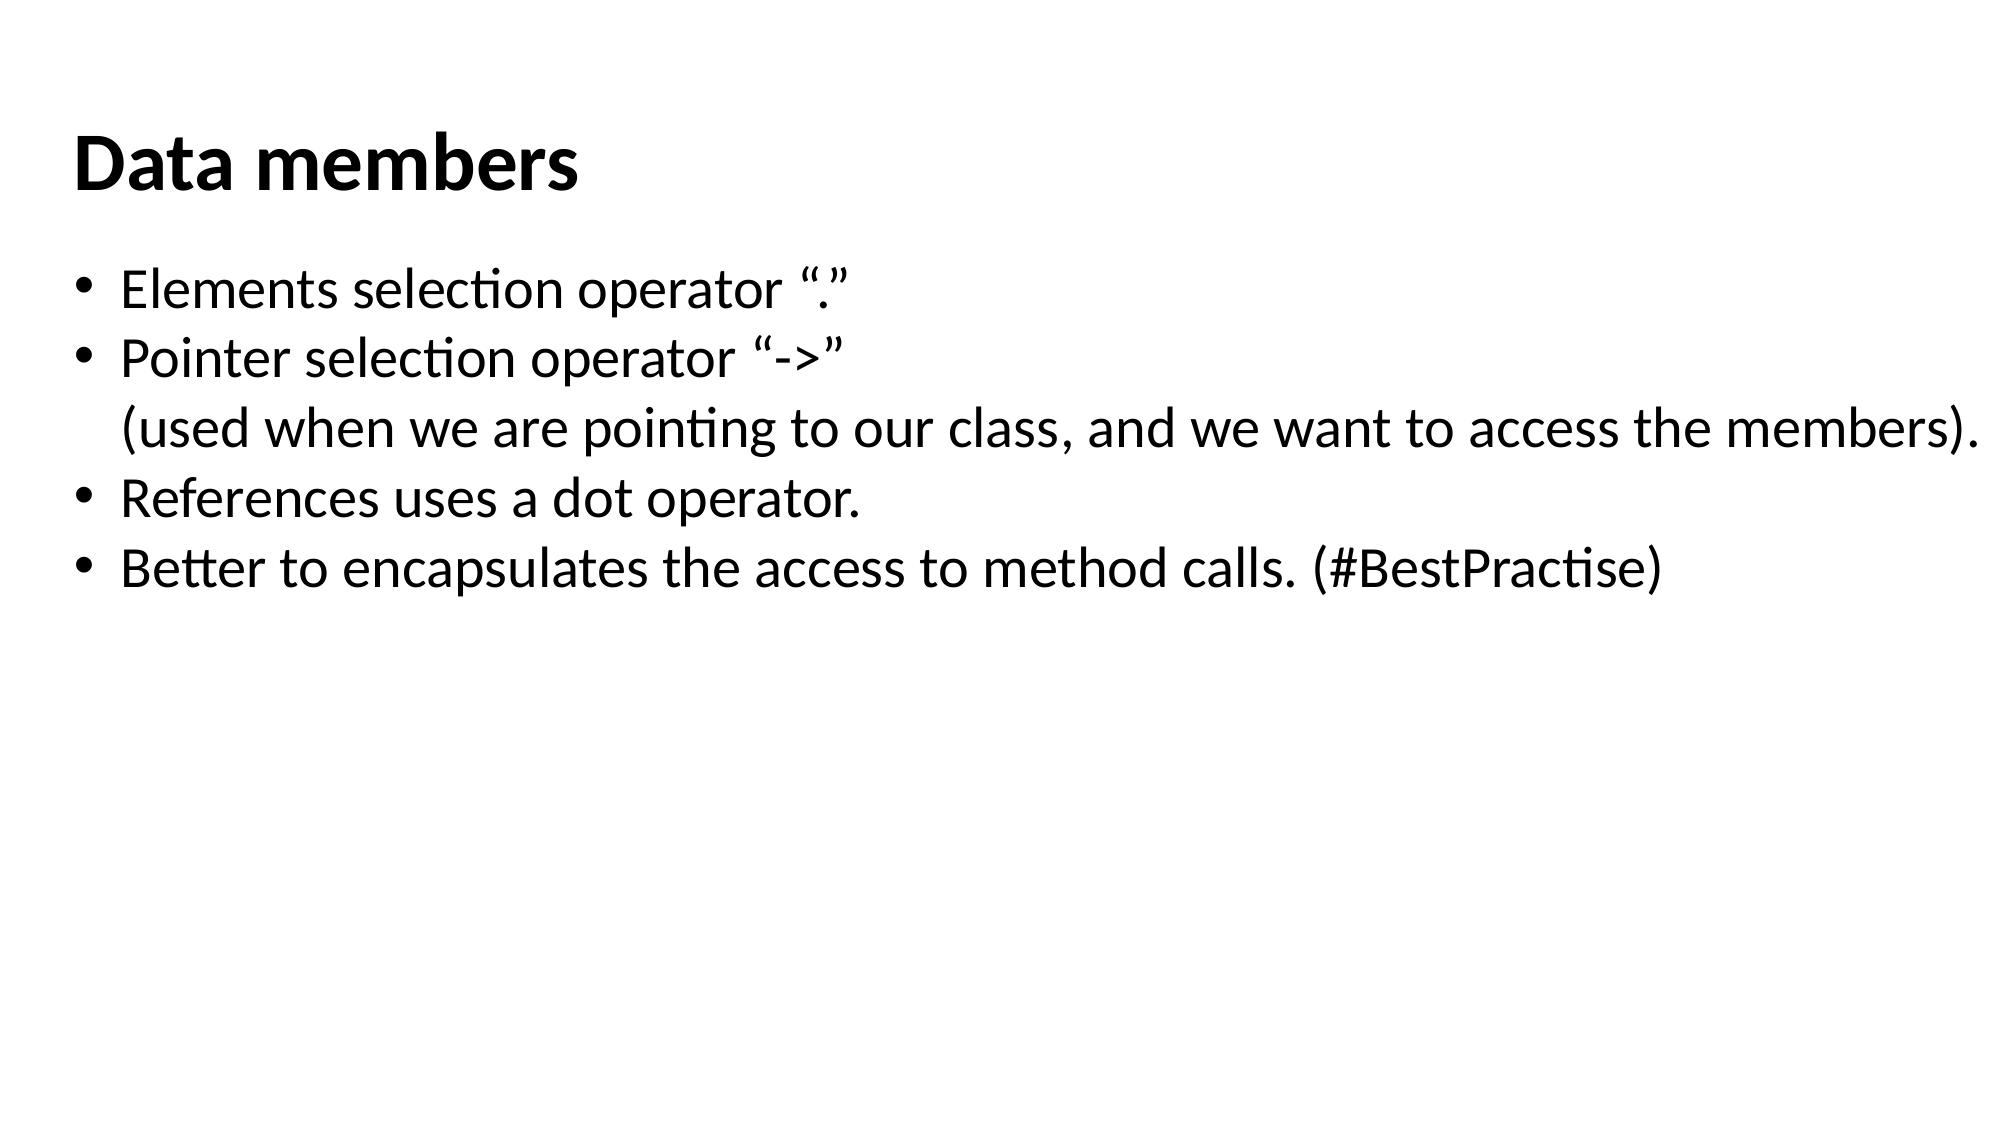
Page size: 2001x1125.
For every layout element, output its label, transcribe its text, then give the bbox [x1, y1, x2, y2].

text_box Data members [0, 0, 2000, 215]
text_box Elements selection operator “.” Pointer selection operator “->” (used when we are pointing to our class, and we want to access the members). References uses a dot operator. Better to encapsulates the access to method calls. (#BestPractise) [0, 242, 2000, 607]
